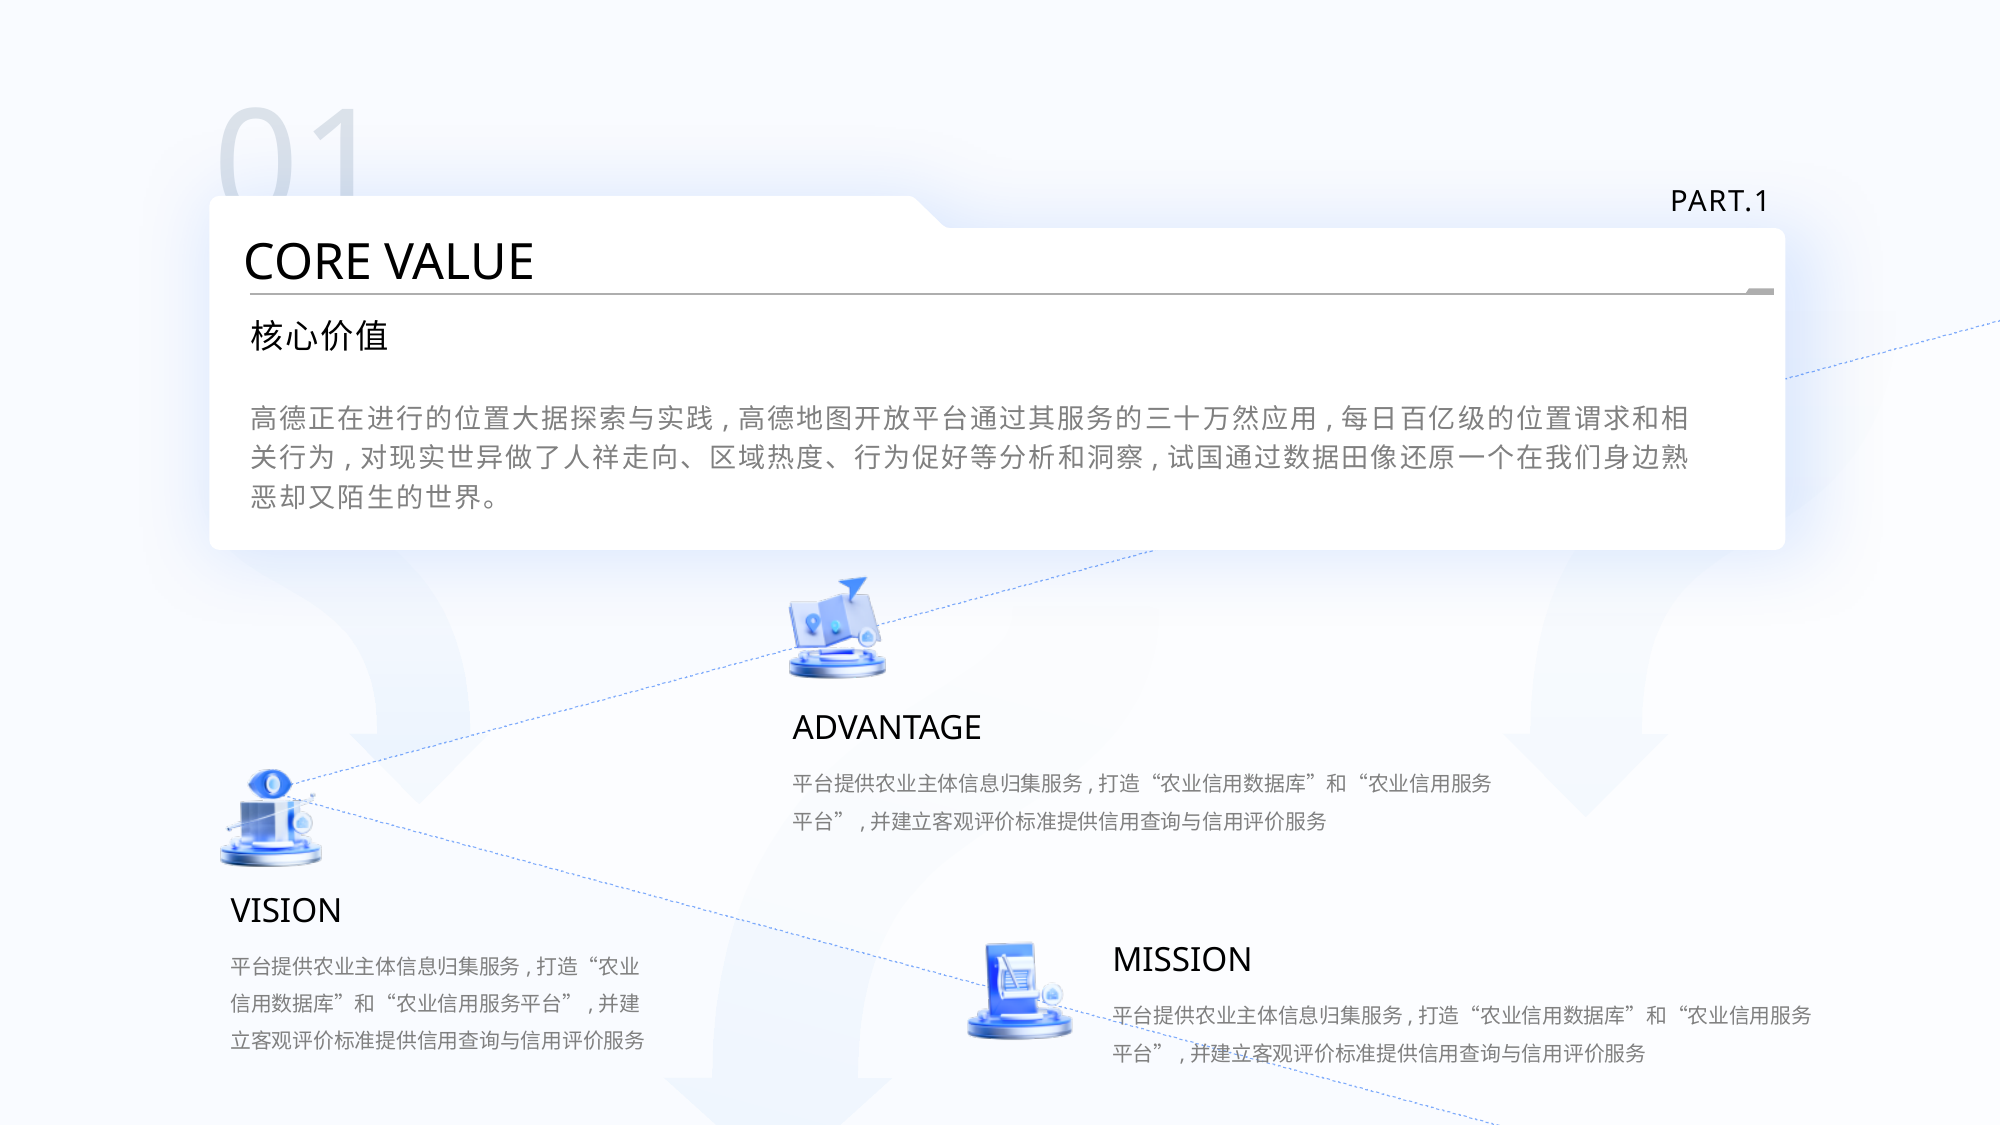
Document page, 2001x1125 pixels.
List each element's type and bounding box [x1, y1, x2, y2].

picture [208, 747, 334, 873]
text_box [198, 59, 2000, 1125]
text_box [1478, 175, 1786, 225]
picture [956, 921, 1081, 1045]
picture [777, 566, 896, 685]
text_box [215, 881, 664, 1061]
